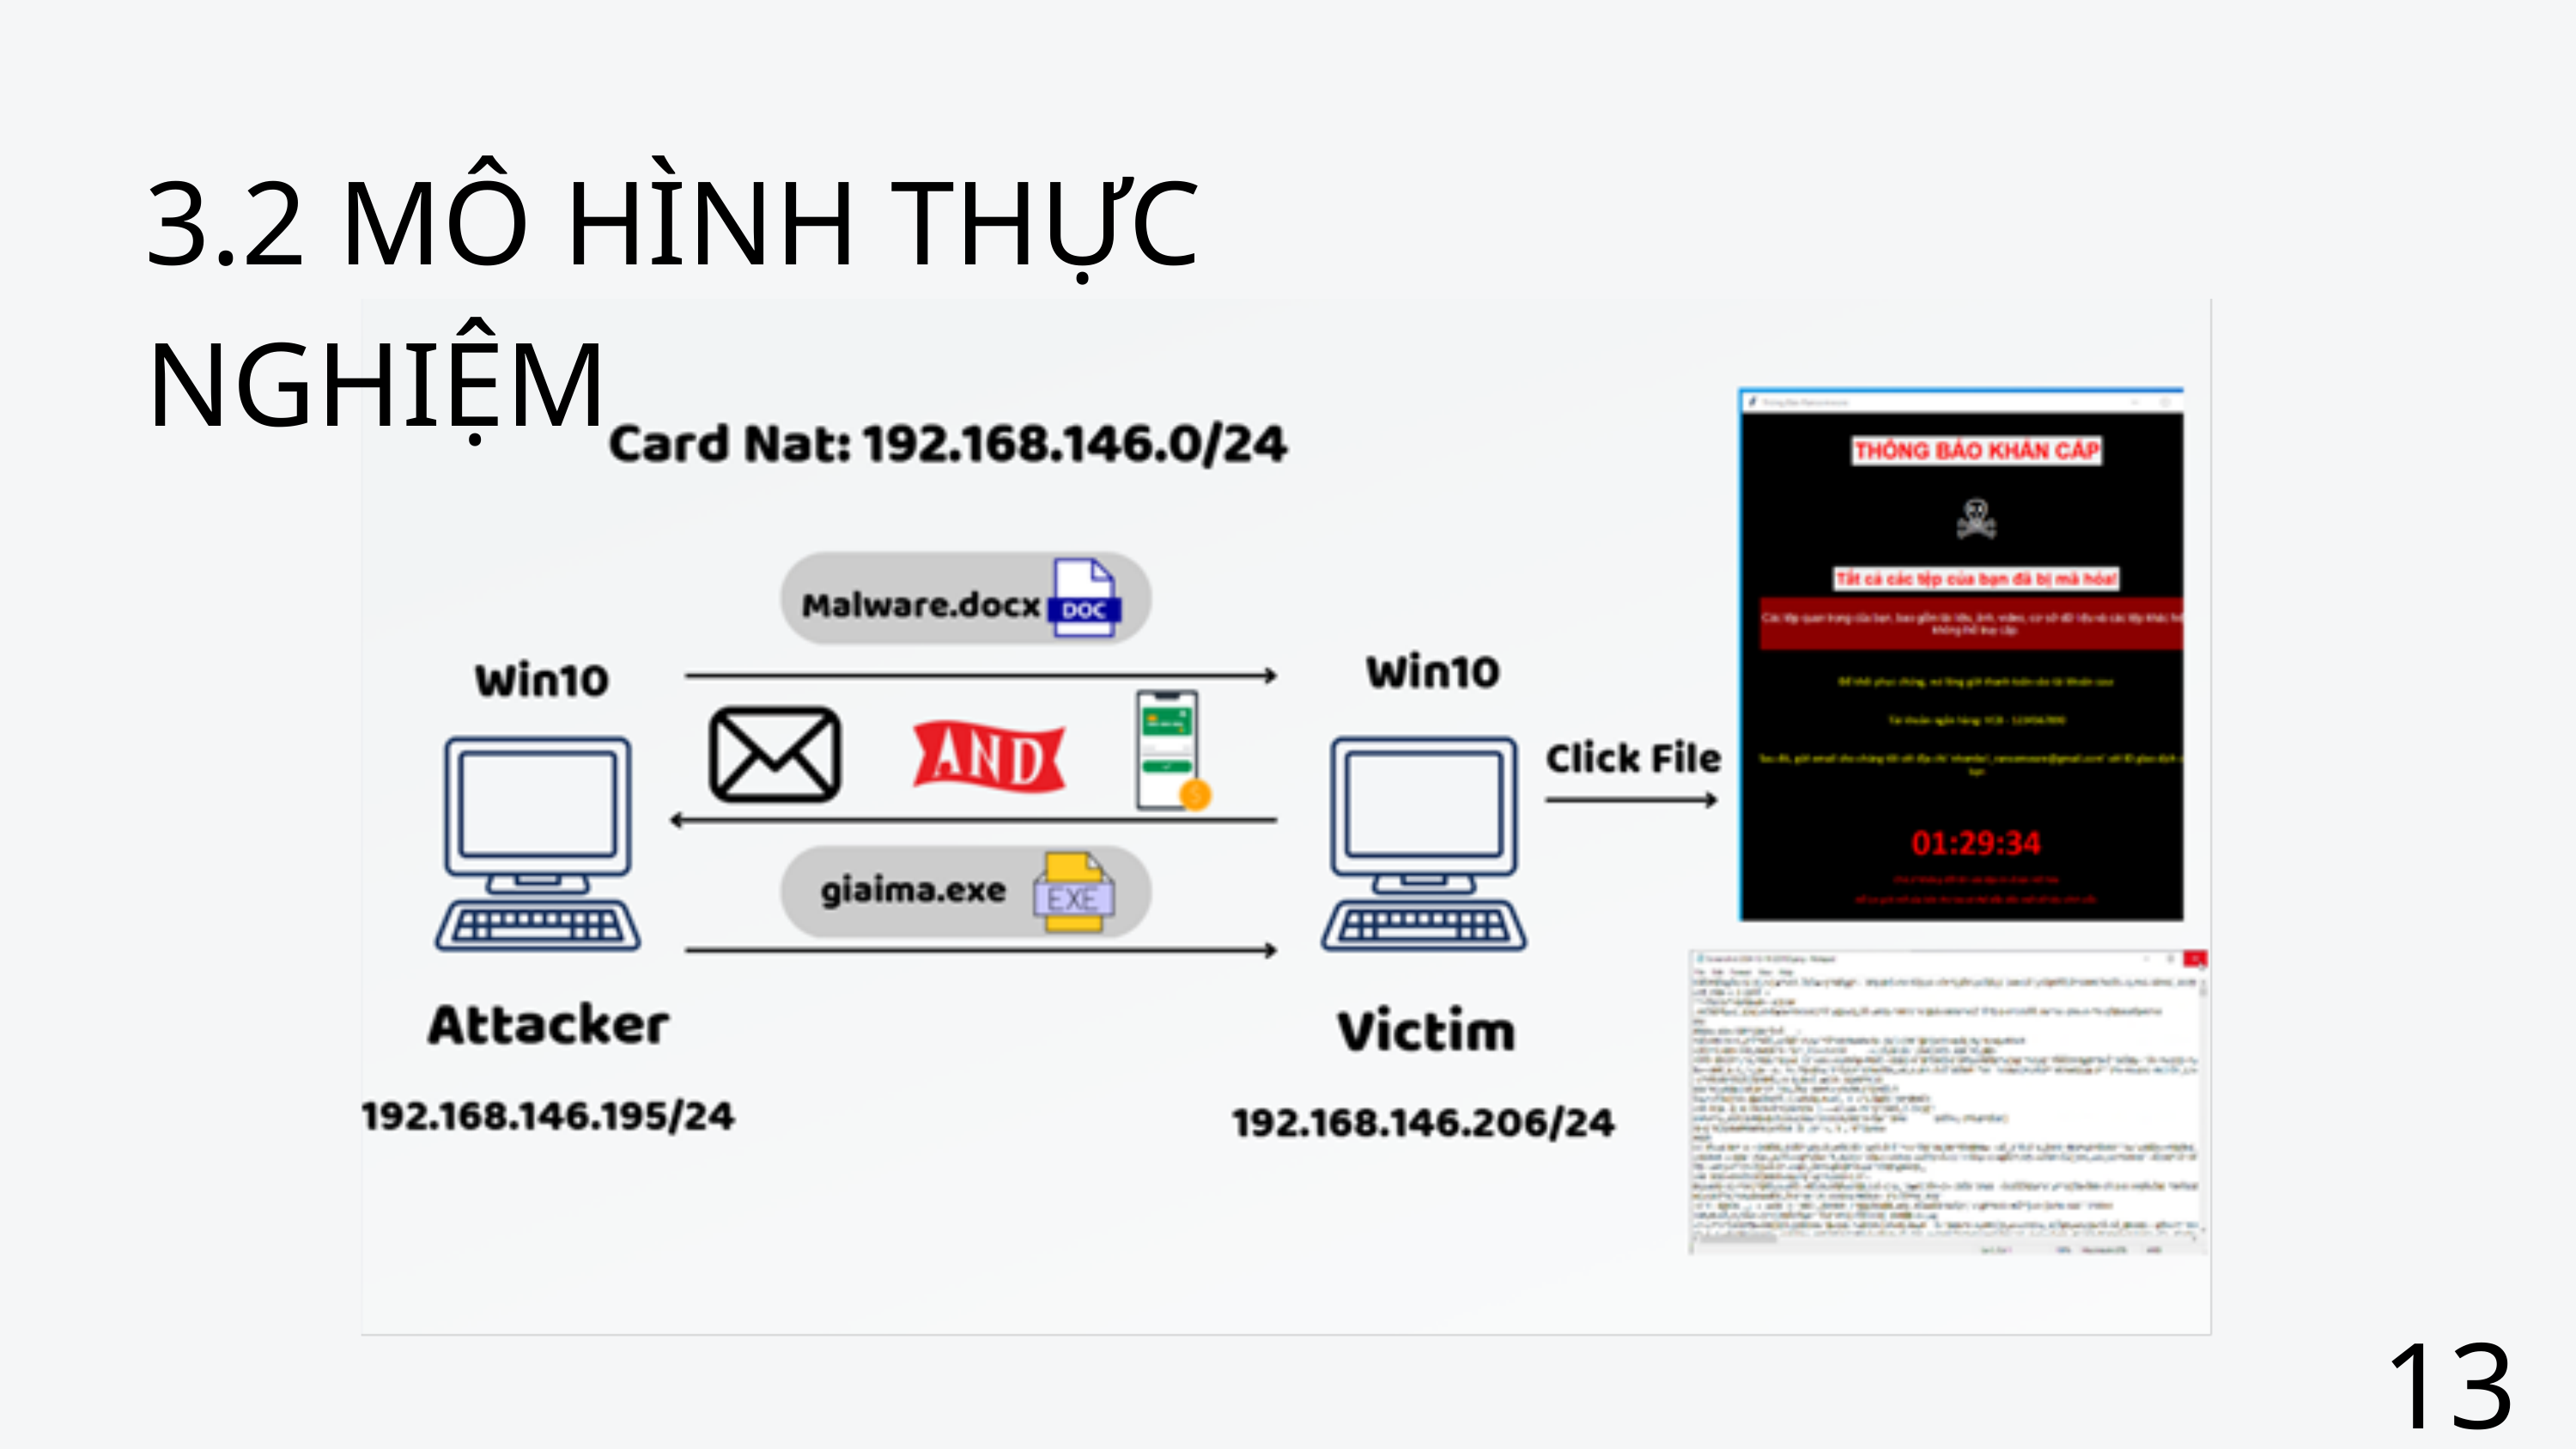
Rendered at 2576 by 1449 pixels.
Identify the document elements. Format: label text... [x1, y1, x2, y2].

text_box 13 [2377, 1286, 2523, 1449]
text_box [361, 299, 2215, 1339]
text_box 3.2 MÔ HÌNH THỰC NGHIỆM [144, 125, 1578, 450]
